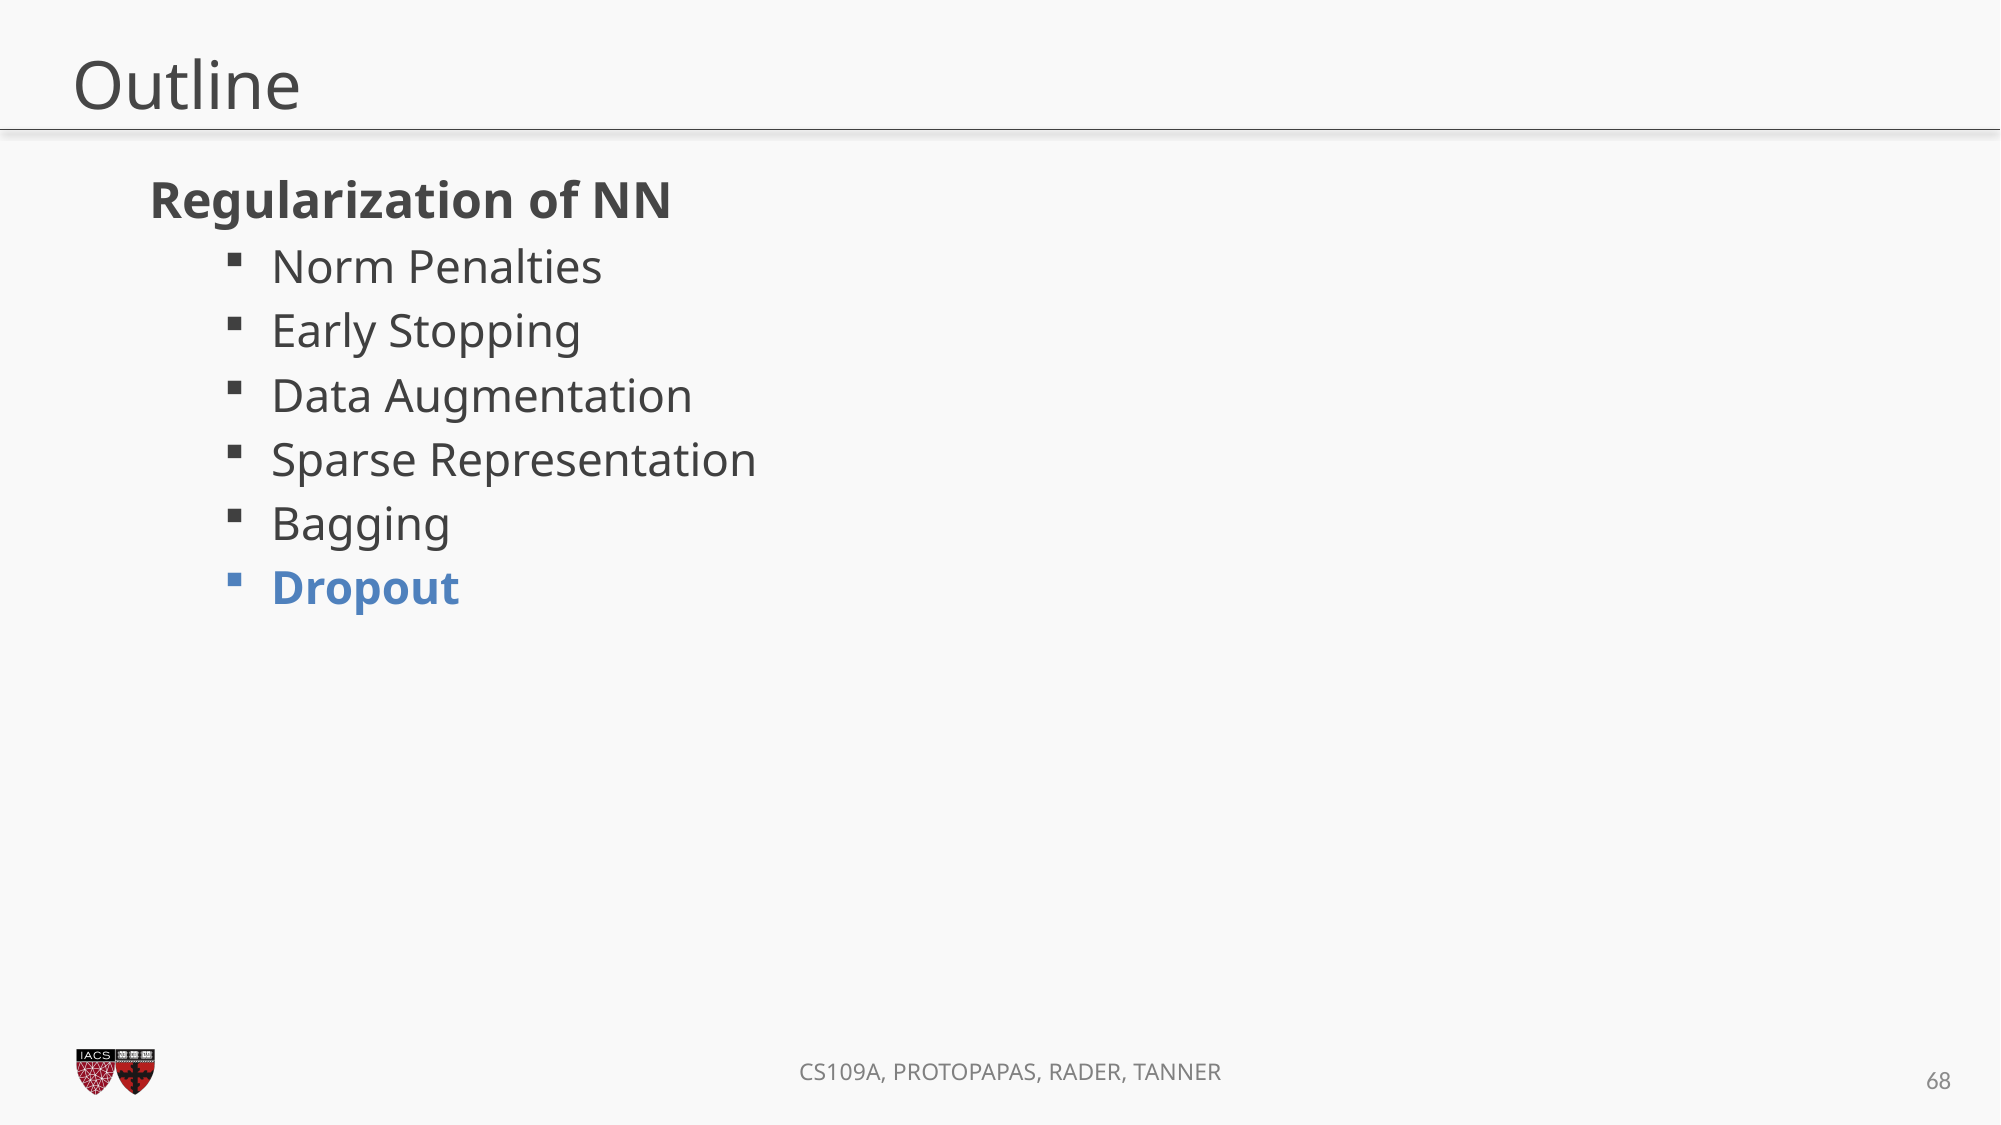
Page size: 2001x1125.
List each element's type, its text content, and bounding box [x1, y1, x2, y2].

picture [75, 1049, 155, 1095]
list Regularization of NN Norm Penalties Early Stopping Data Augmentation Sparse Representation Bagging Dropout [134, 161, 1829, 508]
slide_number 68 [1500, 1050, 1967, 1110]
title Outline [57, 35, 1943, 162]
